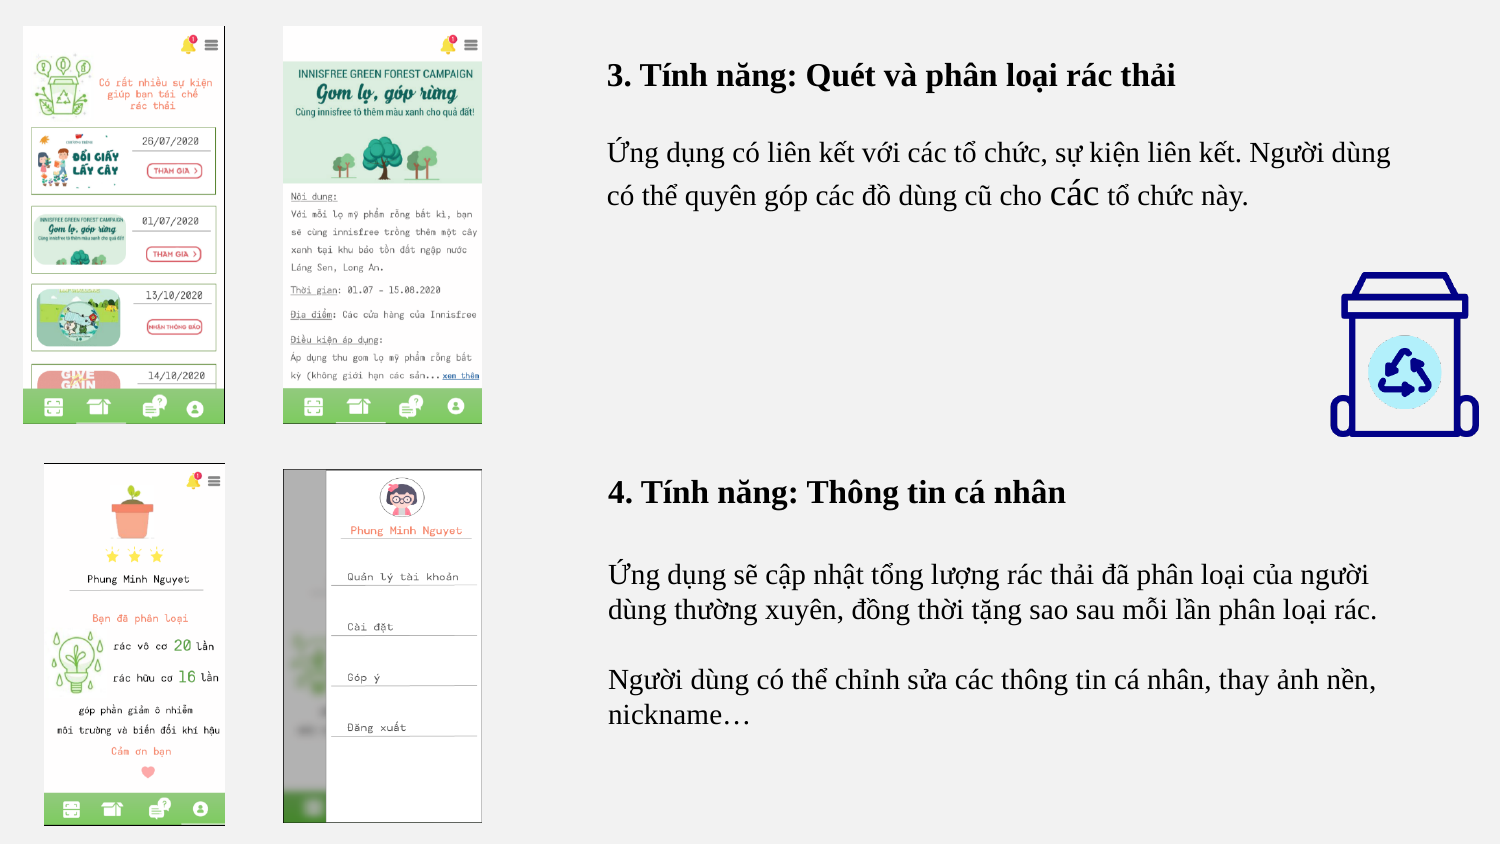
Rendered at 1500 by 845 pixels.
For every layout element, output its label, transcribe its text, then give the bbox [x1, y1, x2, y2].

text_box 3. Tính năng: Quét và phân loại rác thải Ứng dụng có liên kết với các tổ chức, sự kiện liên kết. Người dùng có thể quyên góp các đồ dùng cũ cho các tổ chức này. [592, 46, 1437, 301]
picture [23, 25, 225, 424]
picture [1322, 272, 1487, 437]
text_box 4. Tính năng: Thông tin cá nhân Ứng dụng sẽ cập nhật tổng lượng rác thải đã phân loại của người dùng thường xuyên, đồng thời tặng sao sau mỗi lần phân loại rác. Người dùng có thể chỉnh sửa các thông tin cá nhân, thay ảnh nền, nickname… [593, 463, 1438, 828]
picture [283, 25, 482, 424]
picture [283, 469, 482, 823]
picture [43, 463, 225, 826]
